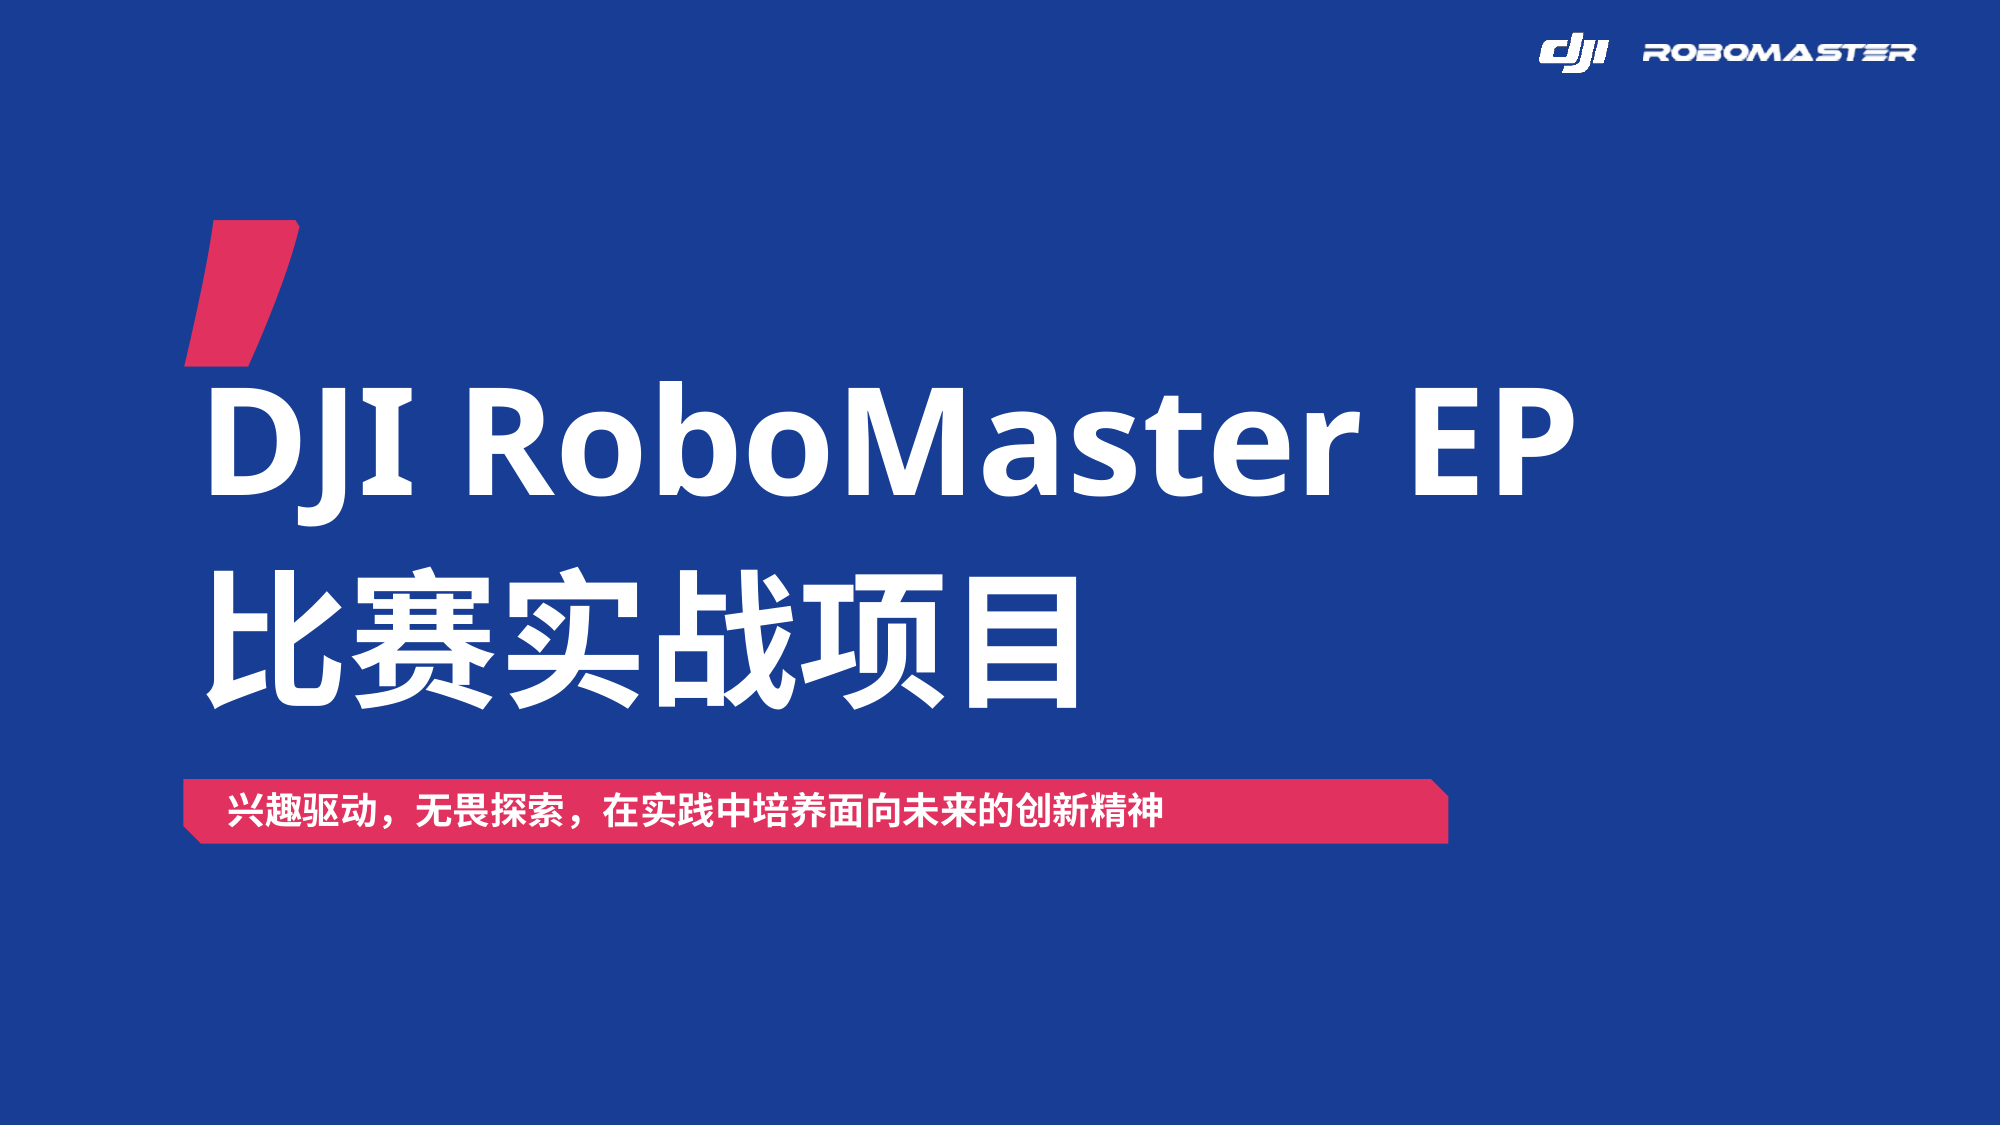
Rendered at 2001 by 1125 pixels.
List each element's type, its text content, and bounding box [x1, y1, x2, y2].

picture [1532, 25, 1615, 80]
list DJI RoboMaster EP 比赛实战项目 [183, 337, 1665, 717]
list 兴趣驱动，无畏探索，在实践中培养面向未来的创新精神 [212, 810, 1399, 875]
picture [1643, 44, 1918, 61]
